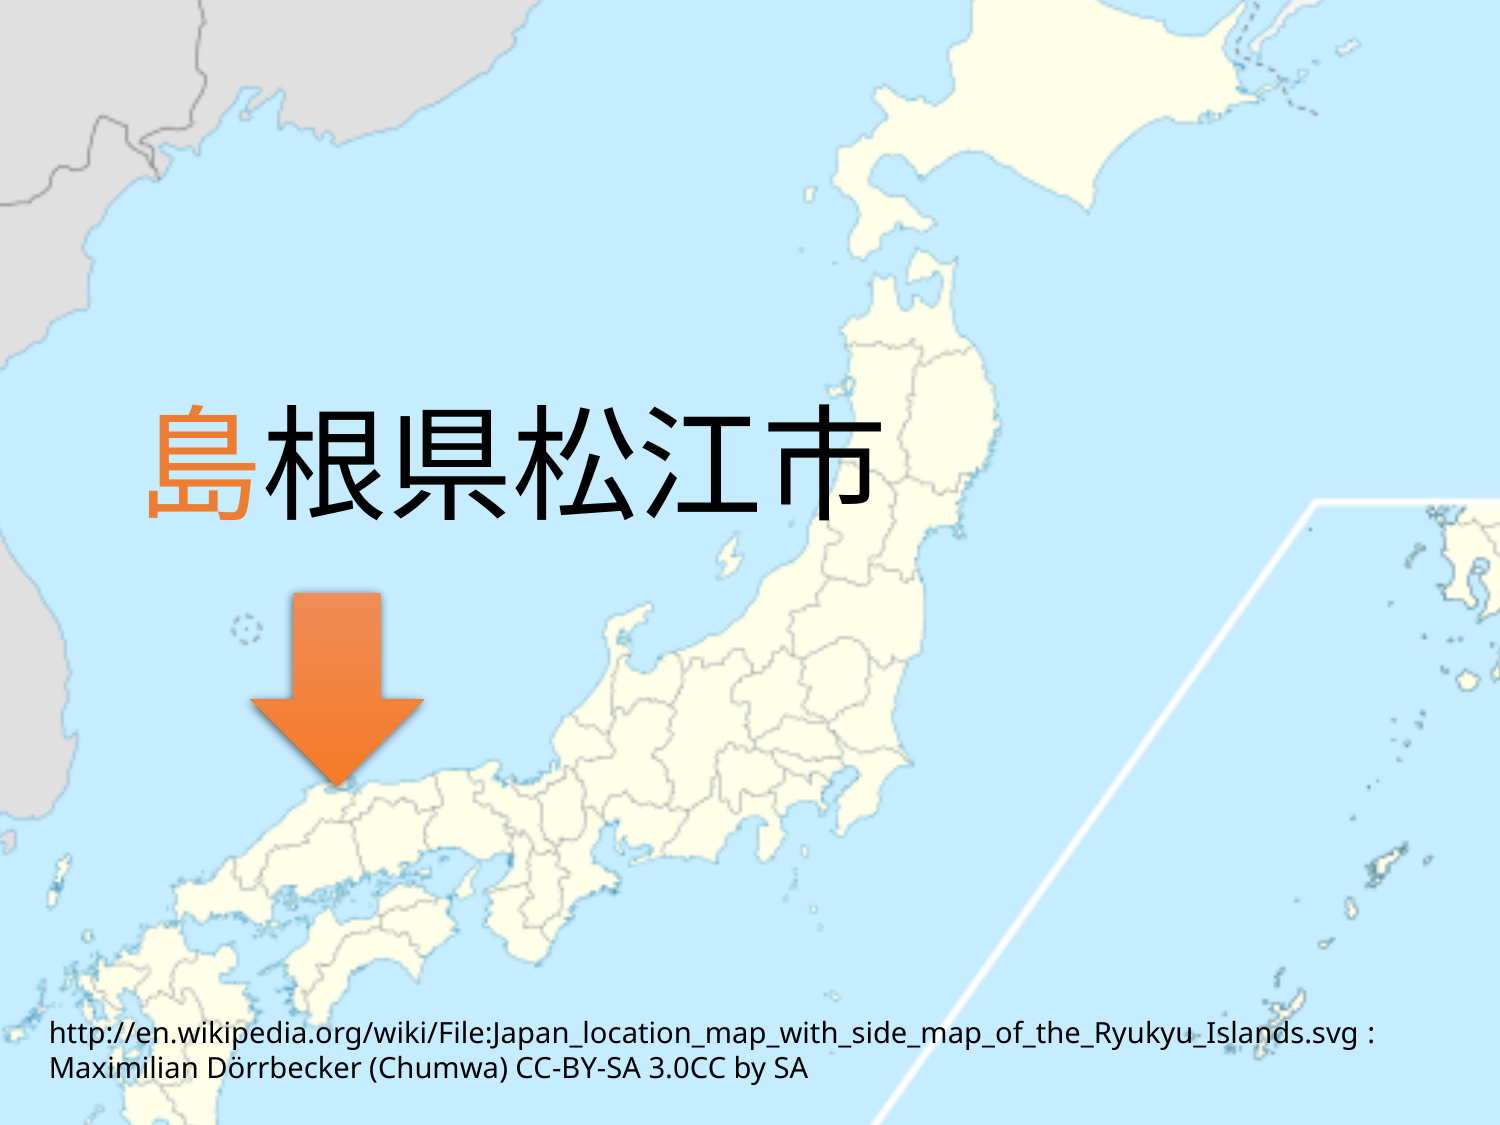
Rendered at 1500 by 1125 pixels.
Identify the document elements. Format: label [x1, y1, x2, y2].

text_box [0, 0, 1500, 1125]
